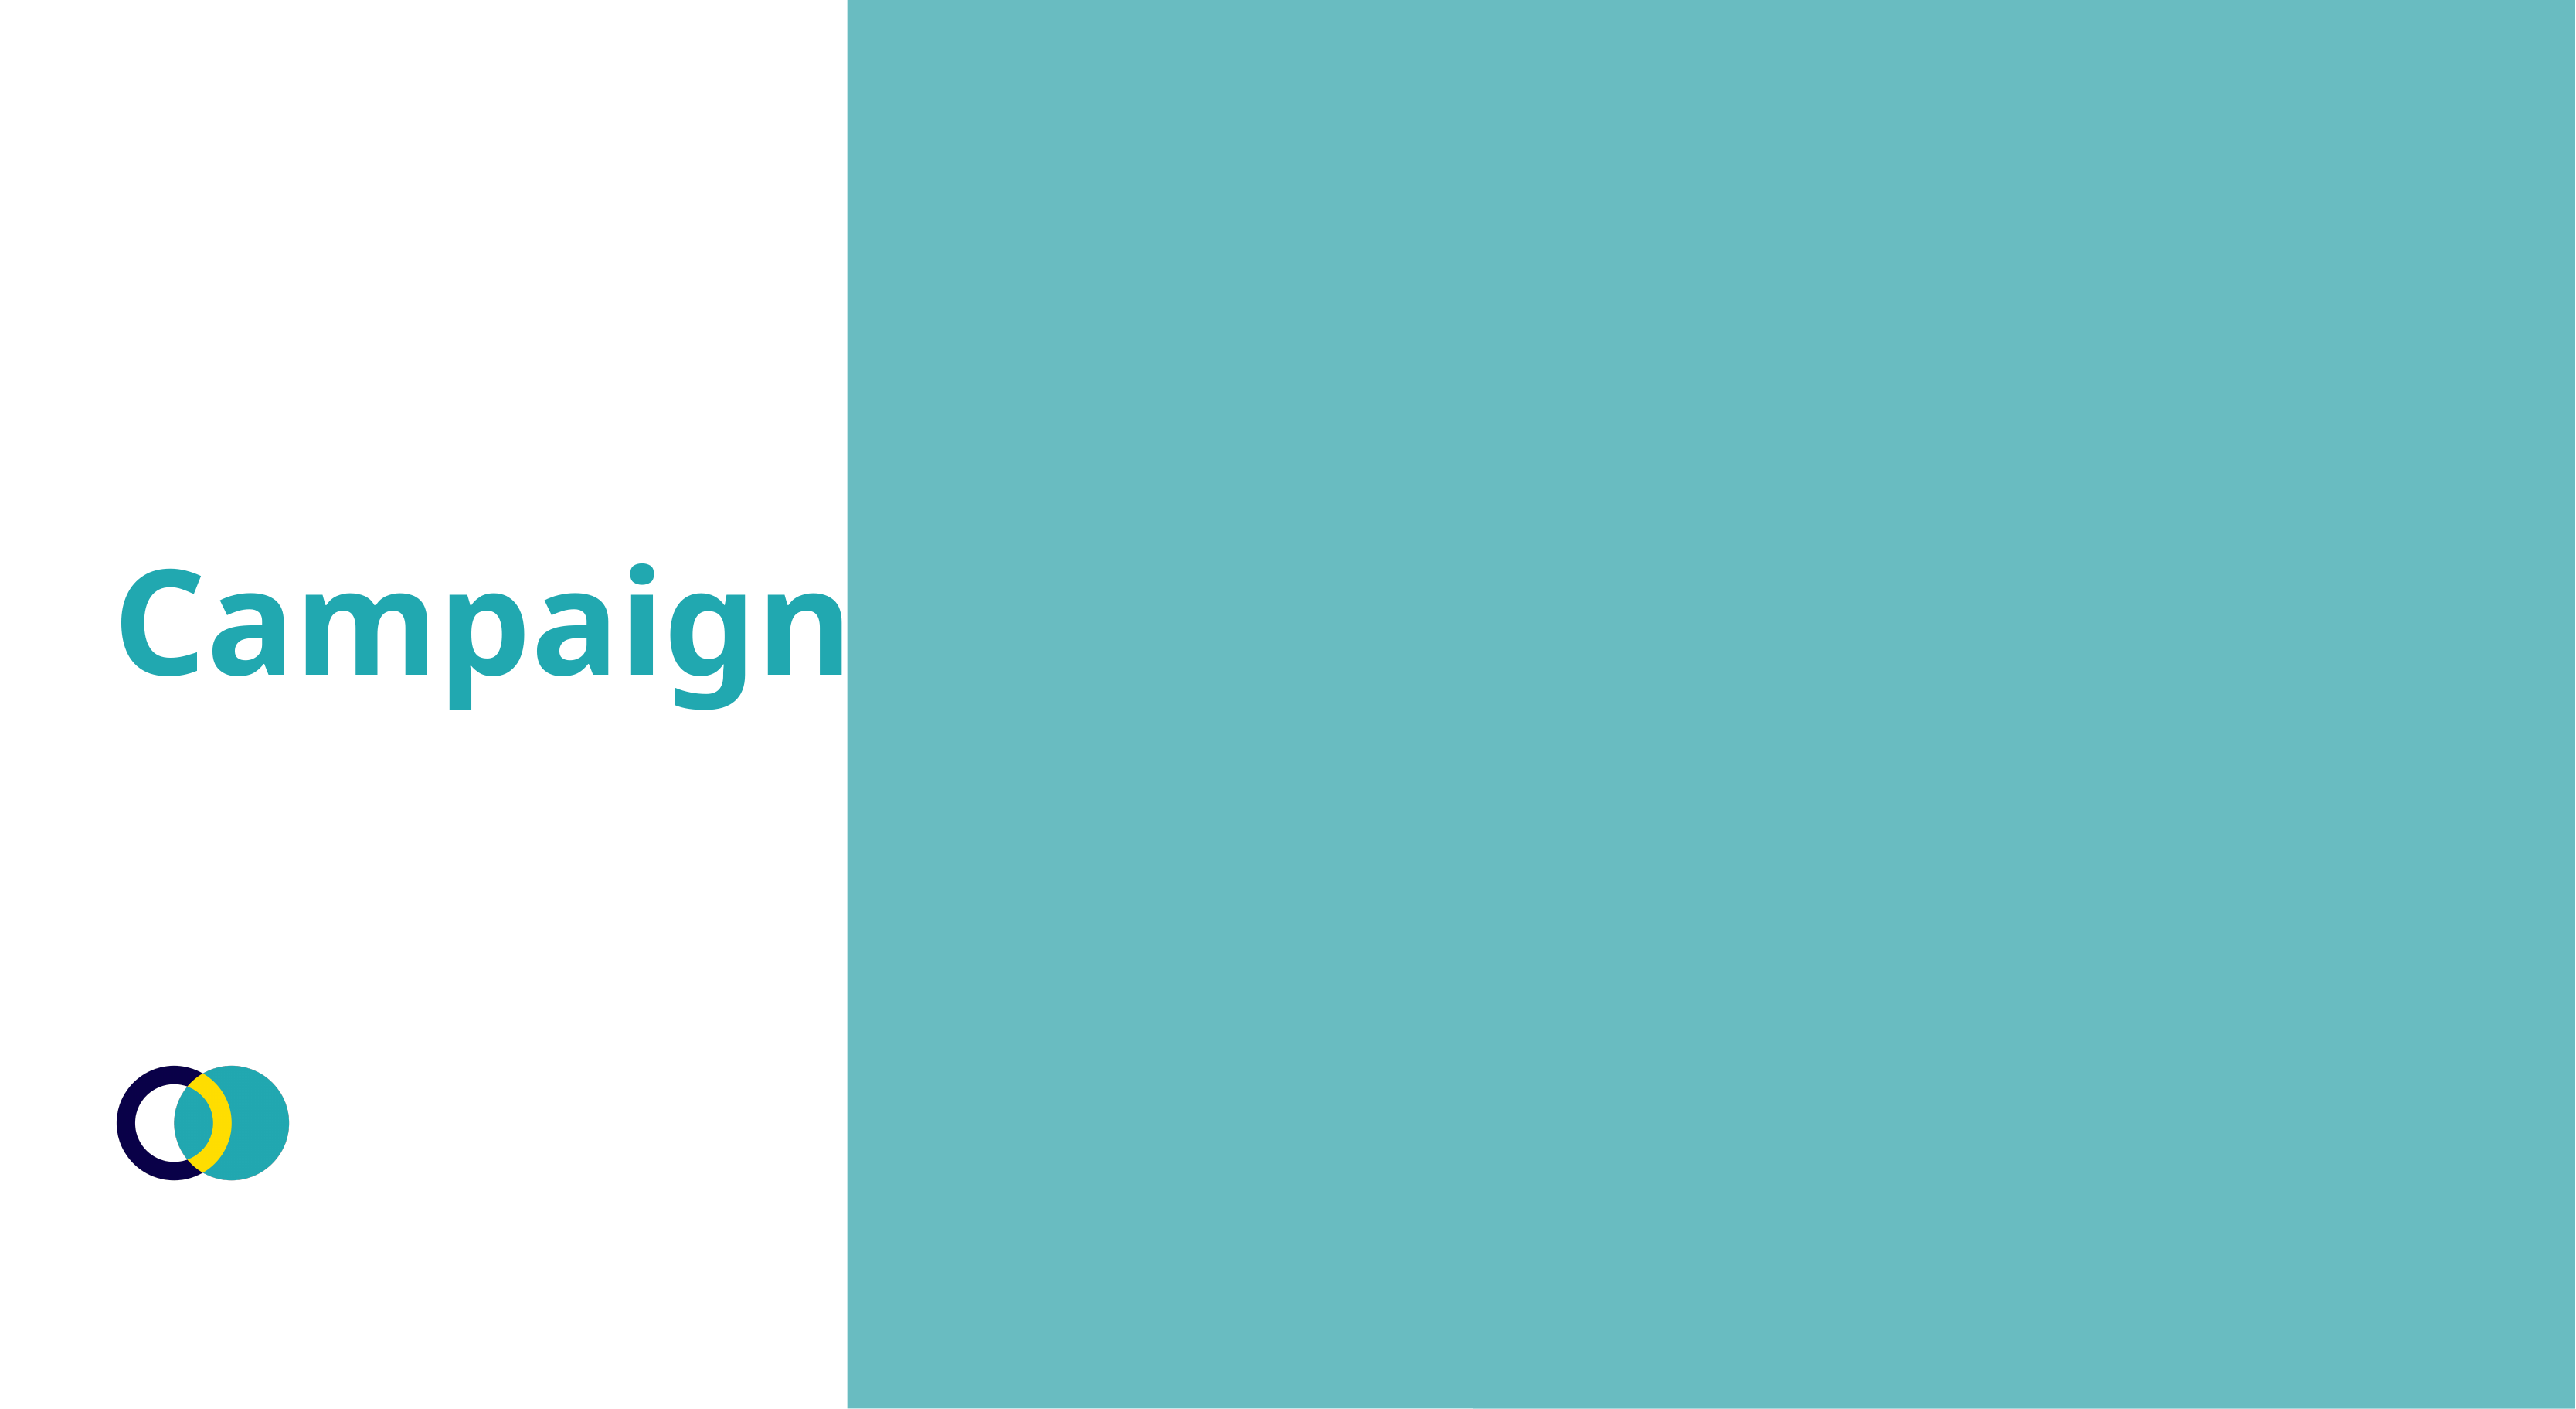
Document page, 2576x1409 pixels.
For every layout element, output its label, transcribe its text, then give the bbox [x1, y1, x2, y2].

title Campaign Results [87, 475, 1446, 934]
picture [73, 994, 331, 1252]
text_box [847, 0, 2575, 1409]
